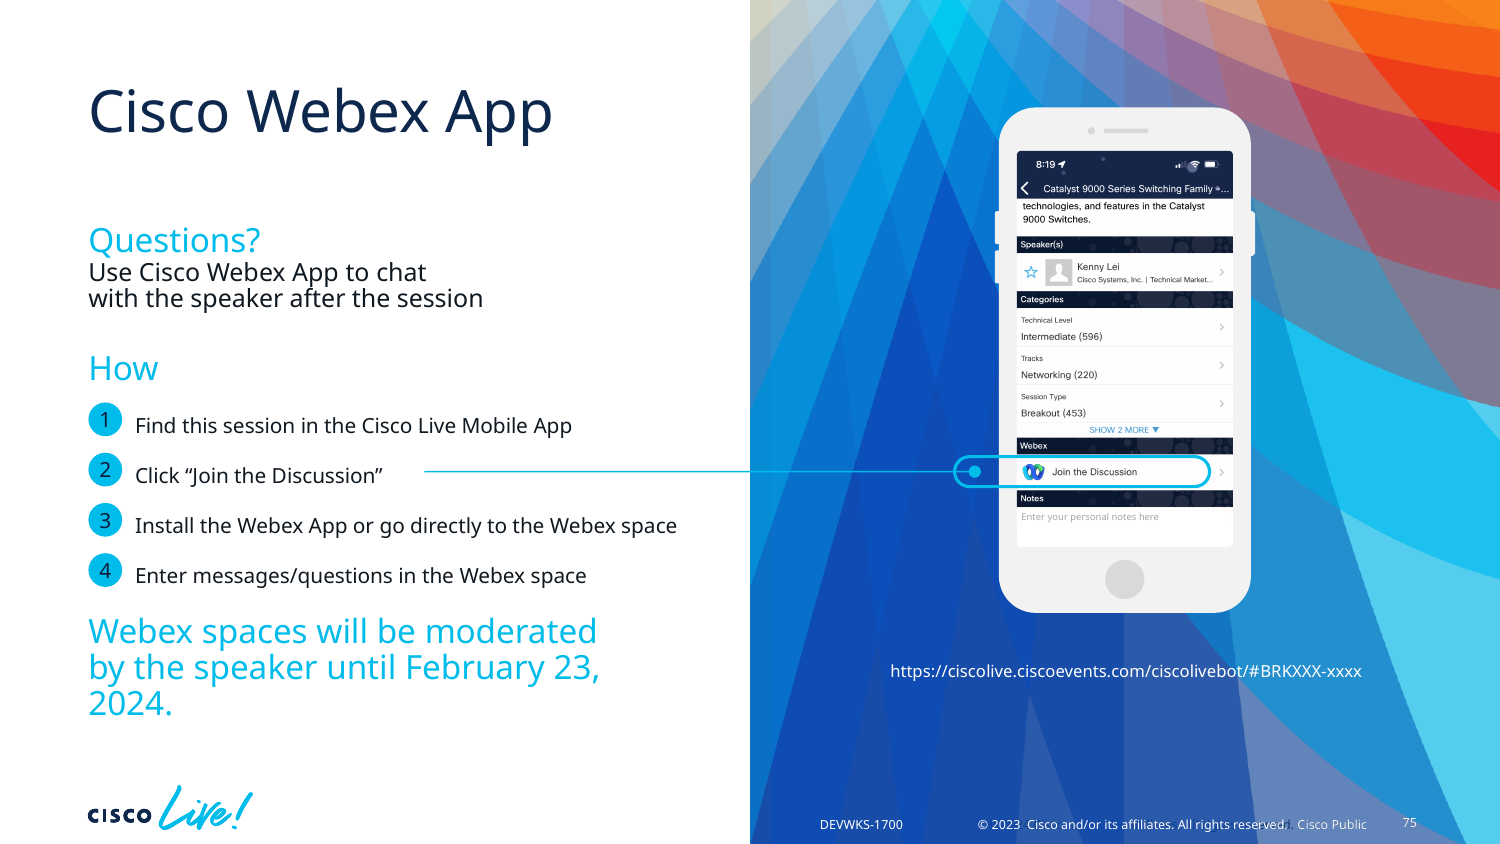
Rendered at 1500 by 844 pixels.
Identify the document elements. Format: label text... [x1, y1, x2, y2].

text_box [994, 109, 1256, 612]
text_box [1016, 150, 1234, 548]
text_box Find this session in the Cisco Live Mobile App Click “Join the Discussion” Install the Webex App or go directly to the Webex space Enter messages/questions in the Webex space [118, 391, 684, 594]
text_box 1 [86, 400, 125, 439]
text_box 3 [86, 500, 125, 539]
text_box Questions? Use Cisco Webex App to chat with the speaker after the session [73, 211, 684, 326]
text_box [689, 0, 1500, 844]
text_box 4 [86, 551, 125, 590]
text_box 2 [86, 450, 125, 489]
text_box How [73, 337, 574, 402]
text_box Webex spaces will be moderated by the speaker until February 23, 2024. [73, 607, 684, 704]
title Cisco Webex App [73, 31, 684, 152]
